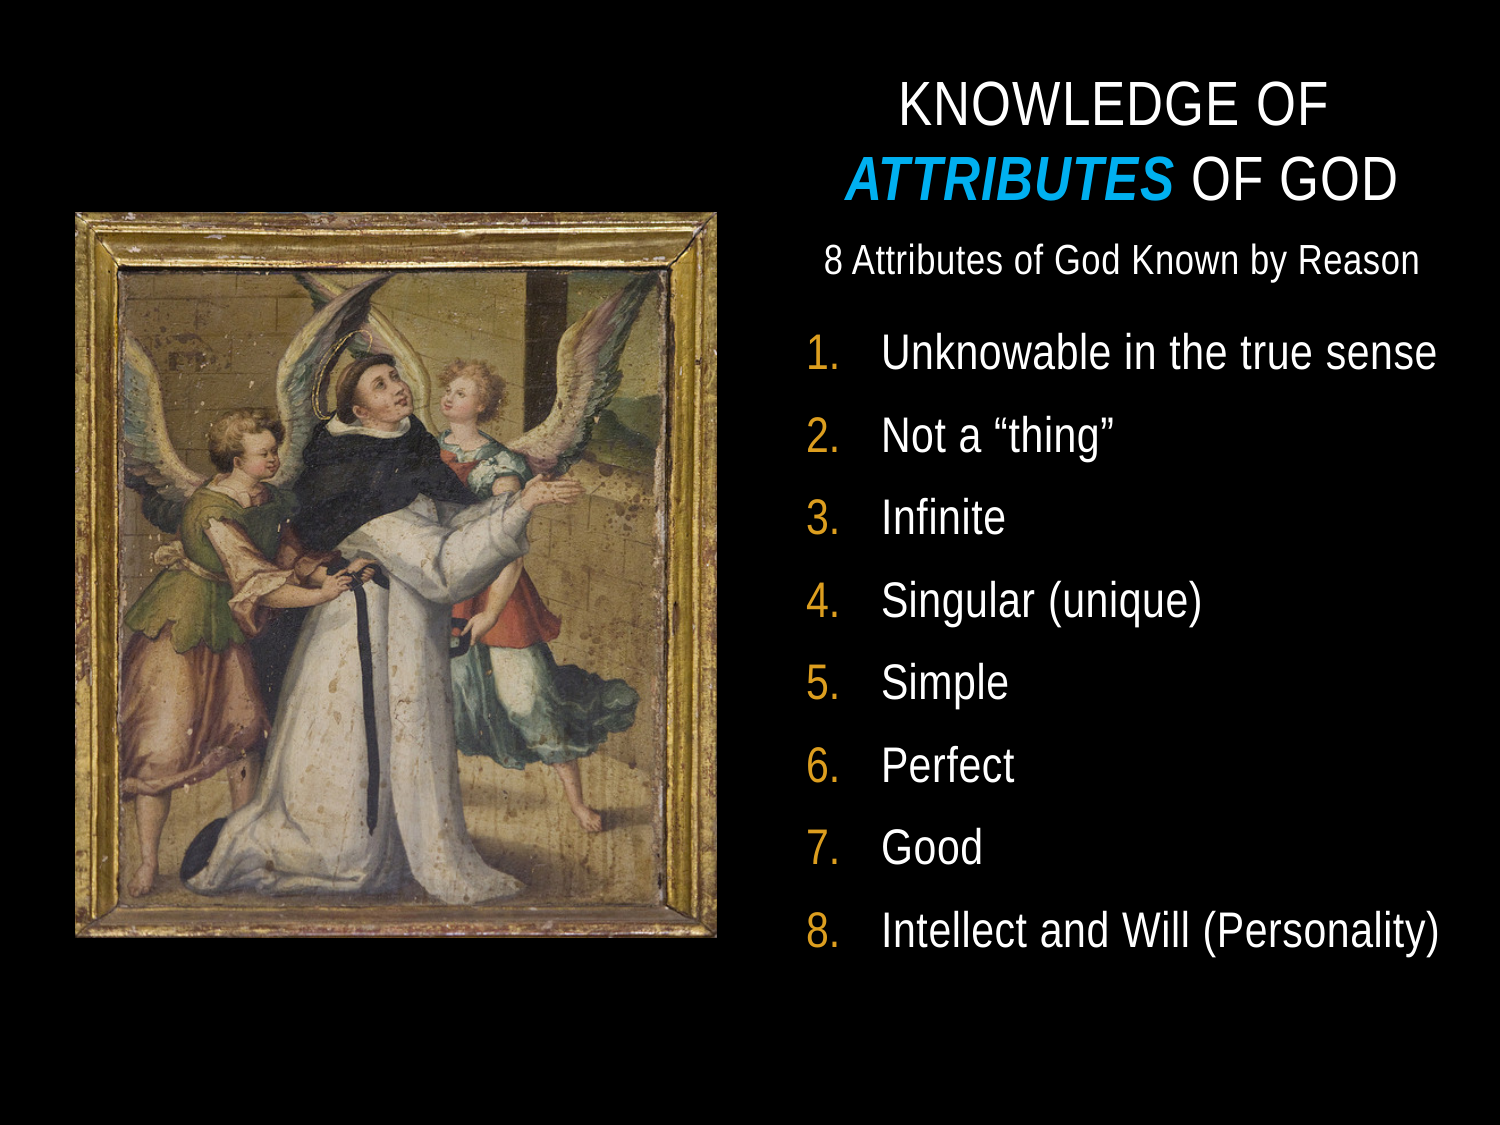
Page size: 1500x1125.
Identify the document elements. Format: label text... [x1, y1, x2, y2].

picture [75, 212, 718, 938]
text_box 8 Attributes of God Known by Reason [766, 224, 1479, 325]
title KNOWLEDGE OF ATTRIBUTES of God [766, 32, 1479, 220]
list Unknowable in the true sense Not a “thing” Infinite Singular (unique) Simple Perfect Good Intellect and Will (Personality) [791, 325, 1467, 1088]
